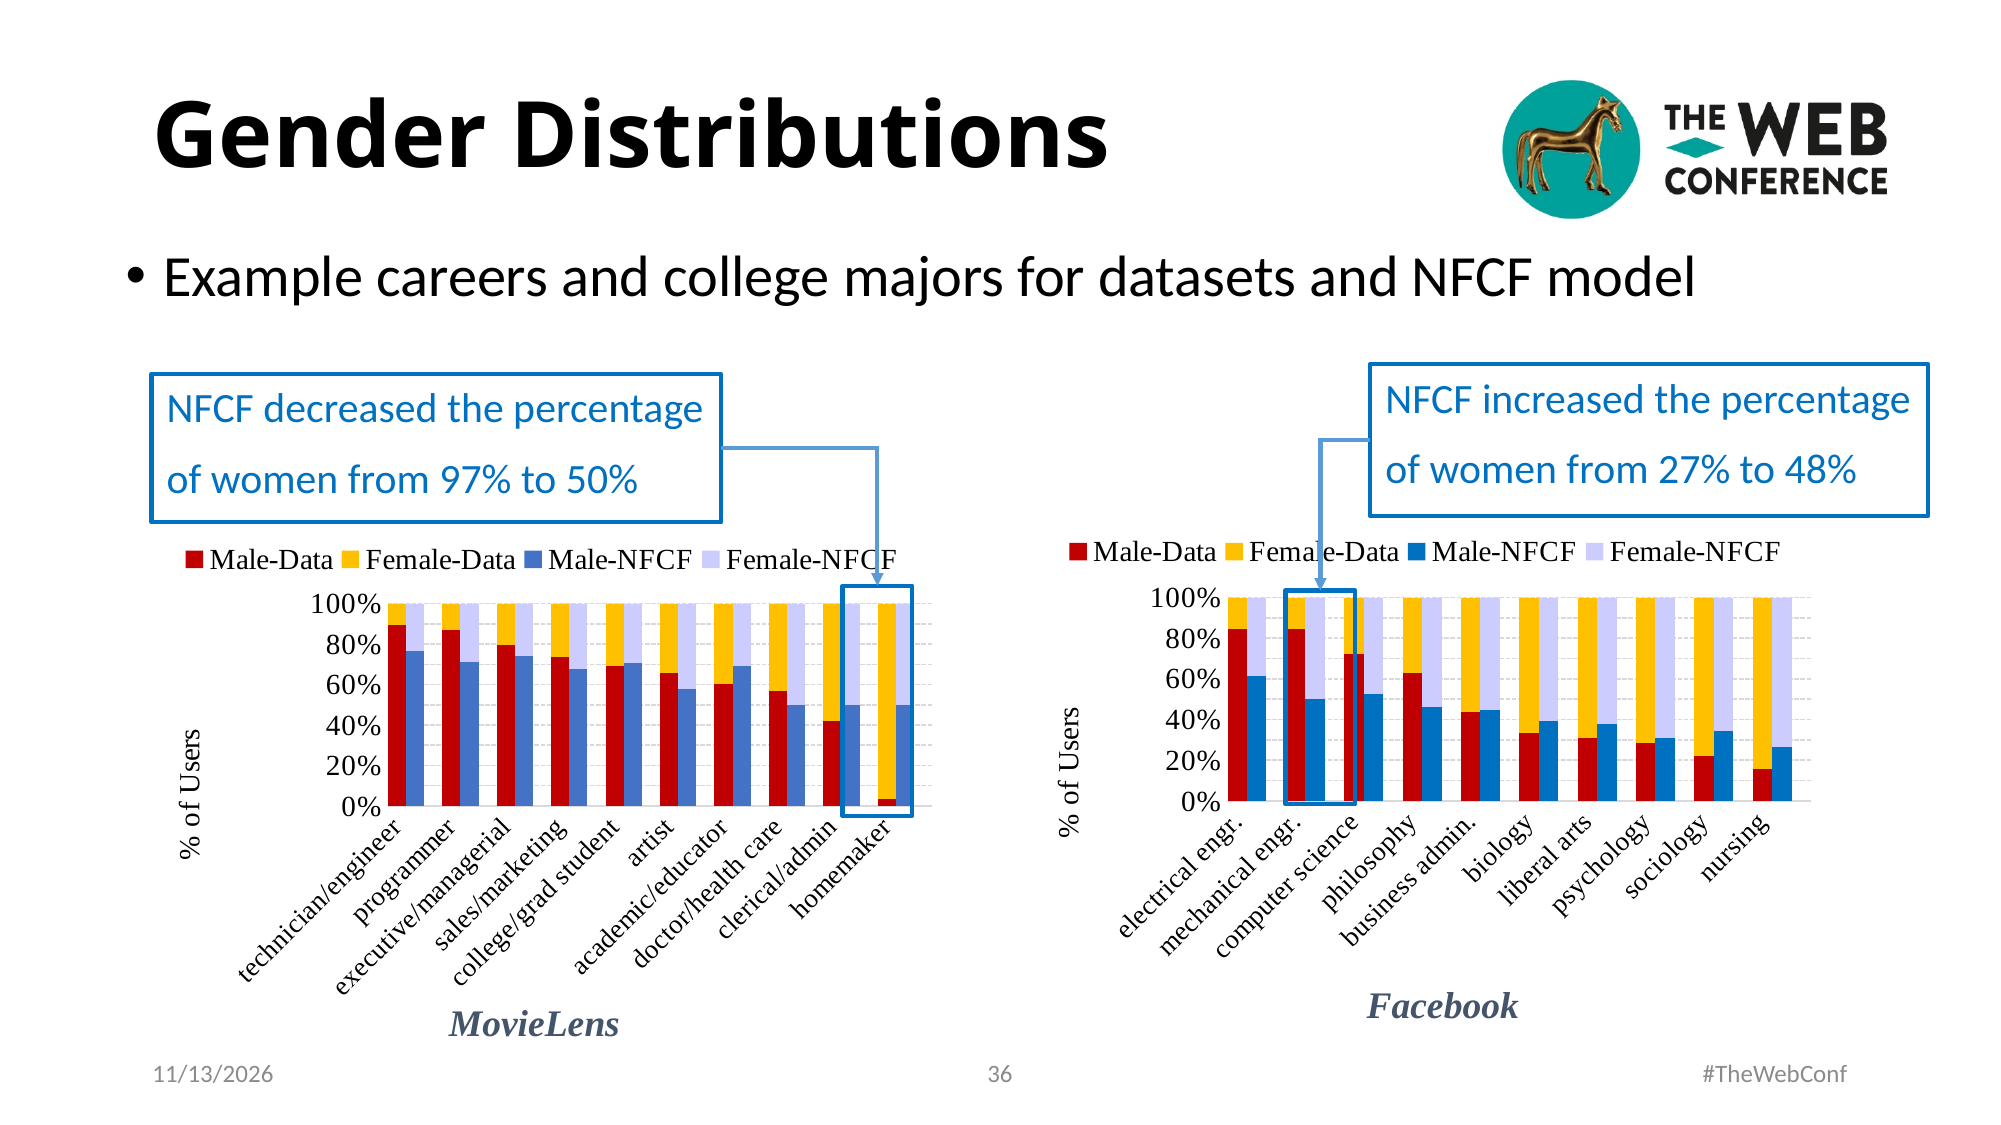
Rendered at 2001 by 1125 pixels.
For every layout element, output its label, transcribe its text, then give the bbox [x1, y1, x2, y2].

text_box Facebook [1351, 974, 1570, 1034]
chart [1016, 516, 1828, 974]
chart [137, 521, 949, 1012]
slide_number #TheWebConf [1412, 1042, 1863, 1103]
text_box MovieLens [434, 1012, 652, 1052]
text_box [1320, 440, 1371, 591]
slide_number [137, 1042, 588, 1103]
picture [1477, 59, 1930, 240]
text_box Example careers and college majors for datasets and NFCF model [110, 238, 1928, 320]
footer 36 [662, 1042, 1338, 1103]
text_box NFCF decreased the percentage of women from 97% to 50% [151, 373, 721, 521]
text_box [720, 448, 878, 586]
title Gender Distributions [137, 59, 1863, 217]
text_box NFCF increased the percentage of women from 27% to 48% [1370, 363, 1928, 517]
